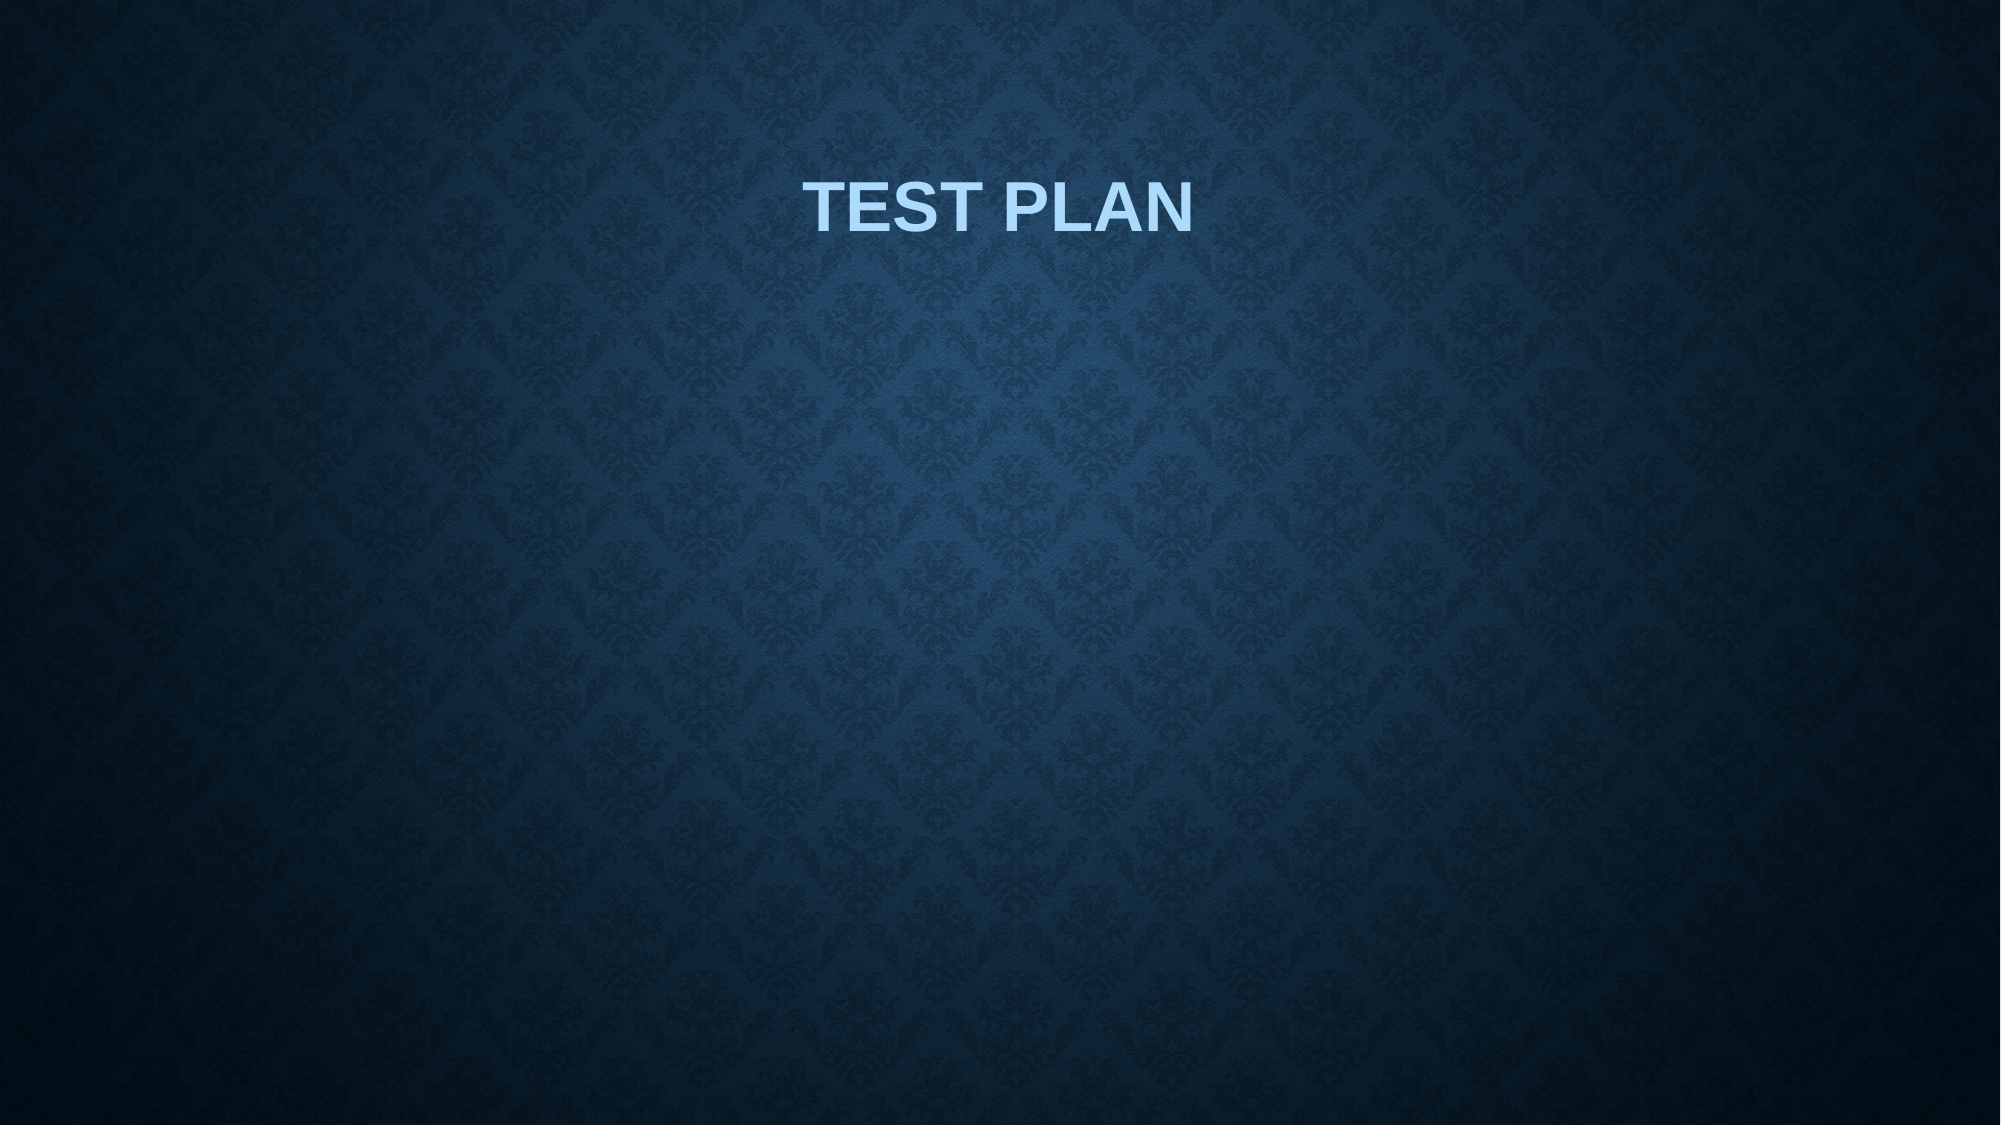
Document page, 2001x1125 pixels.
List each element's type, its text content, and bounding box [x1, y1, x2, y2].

title TEST PLAN [149, 99, 1849, 318]
